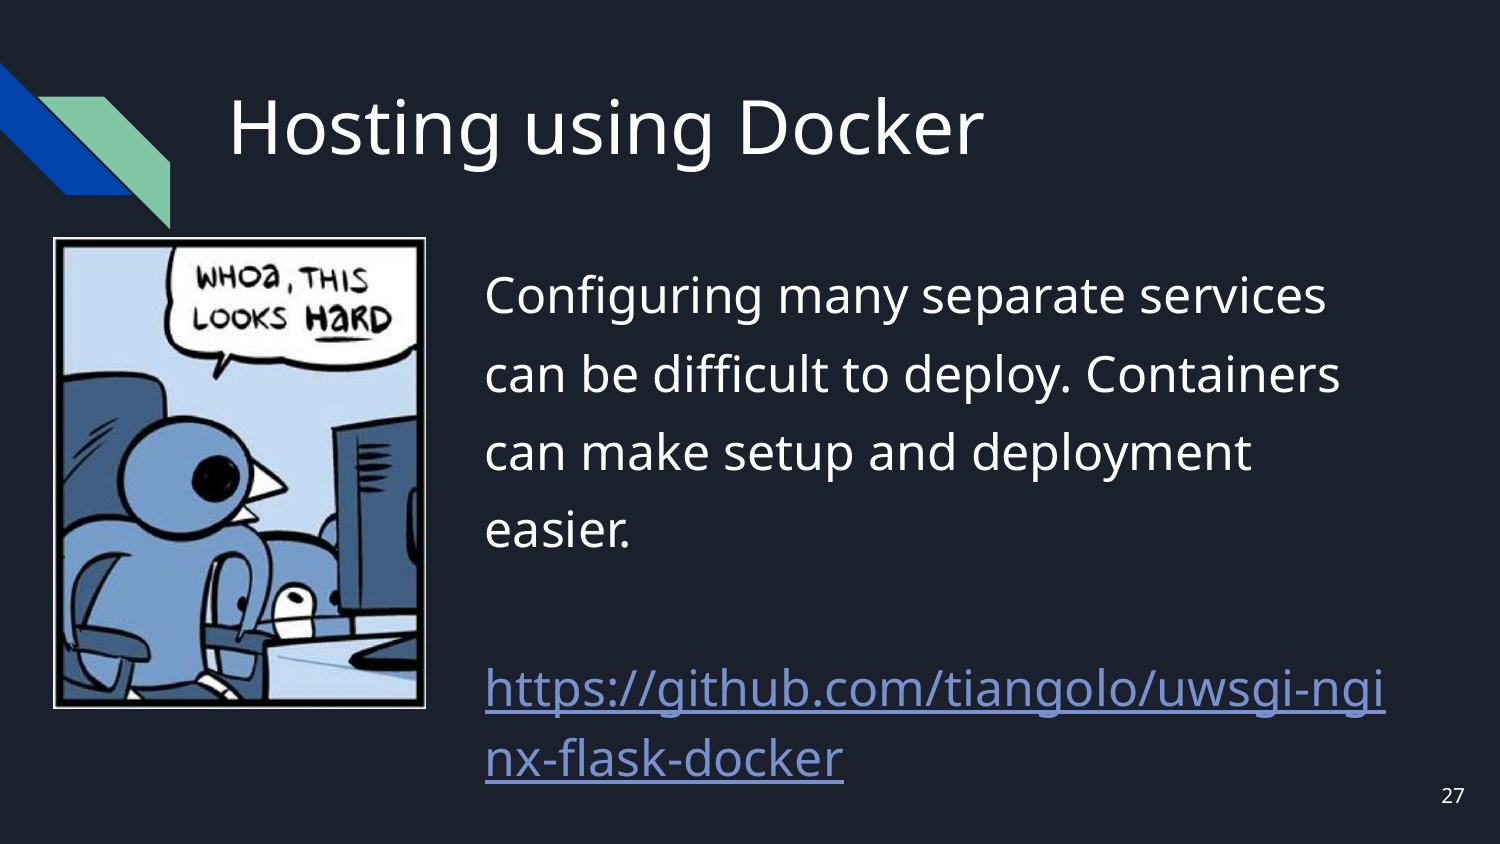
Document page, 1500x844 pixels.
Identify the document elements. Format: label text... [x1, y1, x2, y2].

list Configuring many separate services can be difficult to deploy. Containers can make setup and deployment easier. https://github.com/tiangolo/uwsgi-nginx-flask-docker [469, 231, 1416, 709]
picture [53, 237, 426, 709]
slide_number ‹#› [1389, 764, 1480, 830]
title Hosting using Docker [212, 64, 1433, 215]
